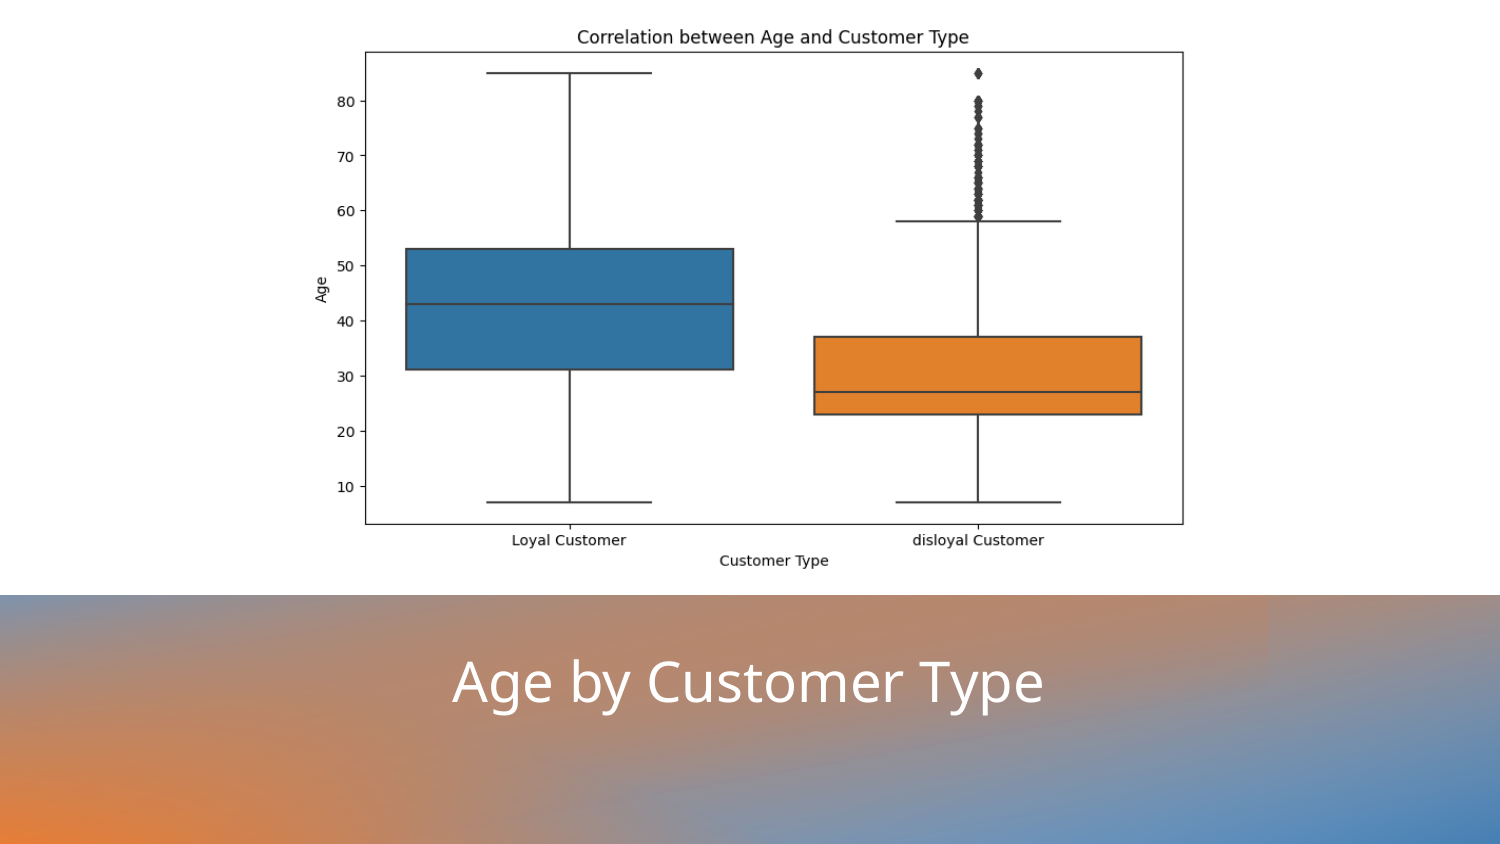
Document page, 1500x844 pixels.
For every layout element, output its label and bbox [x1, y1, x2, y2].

picture [305, 19, 1192, 578]
text_box [0, 595, 1500, 844]
